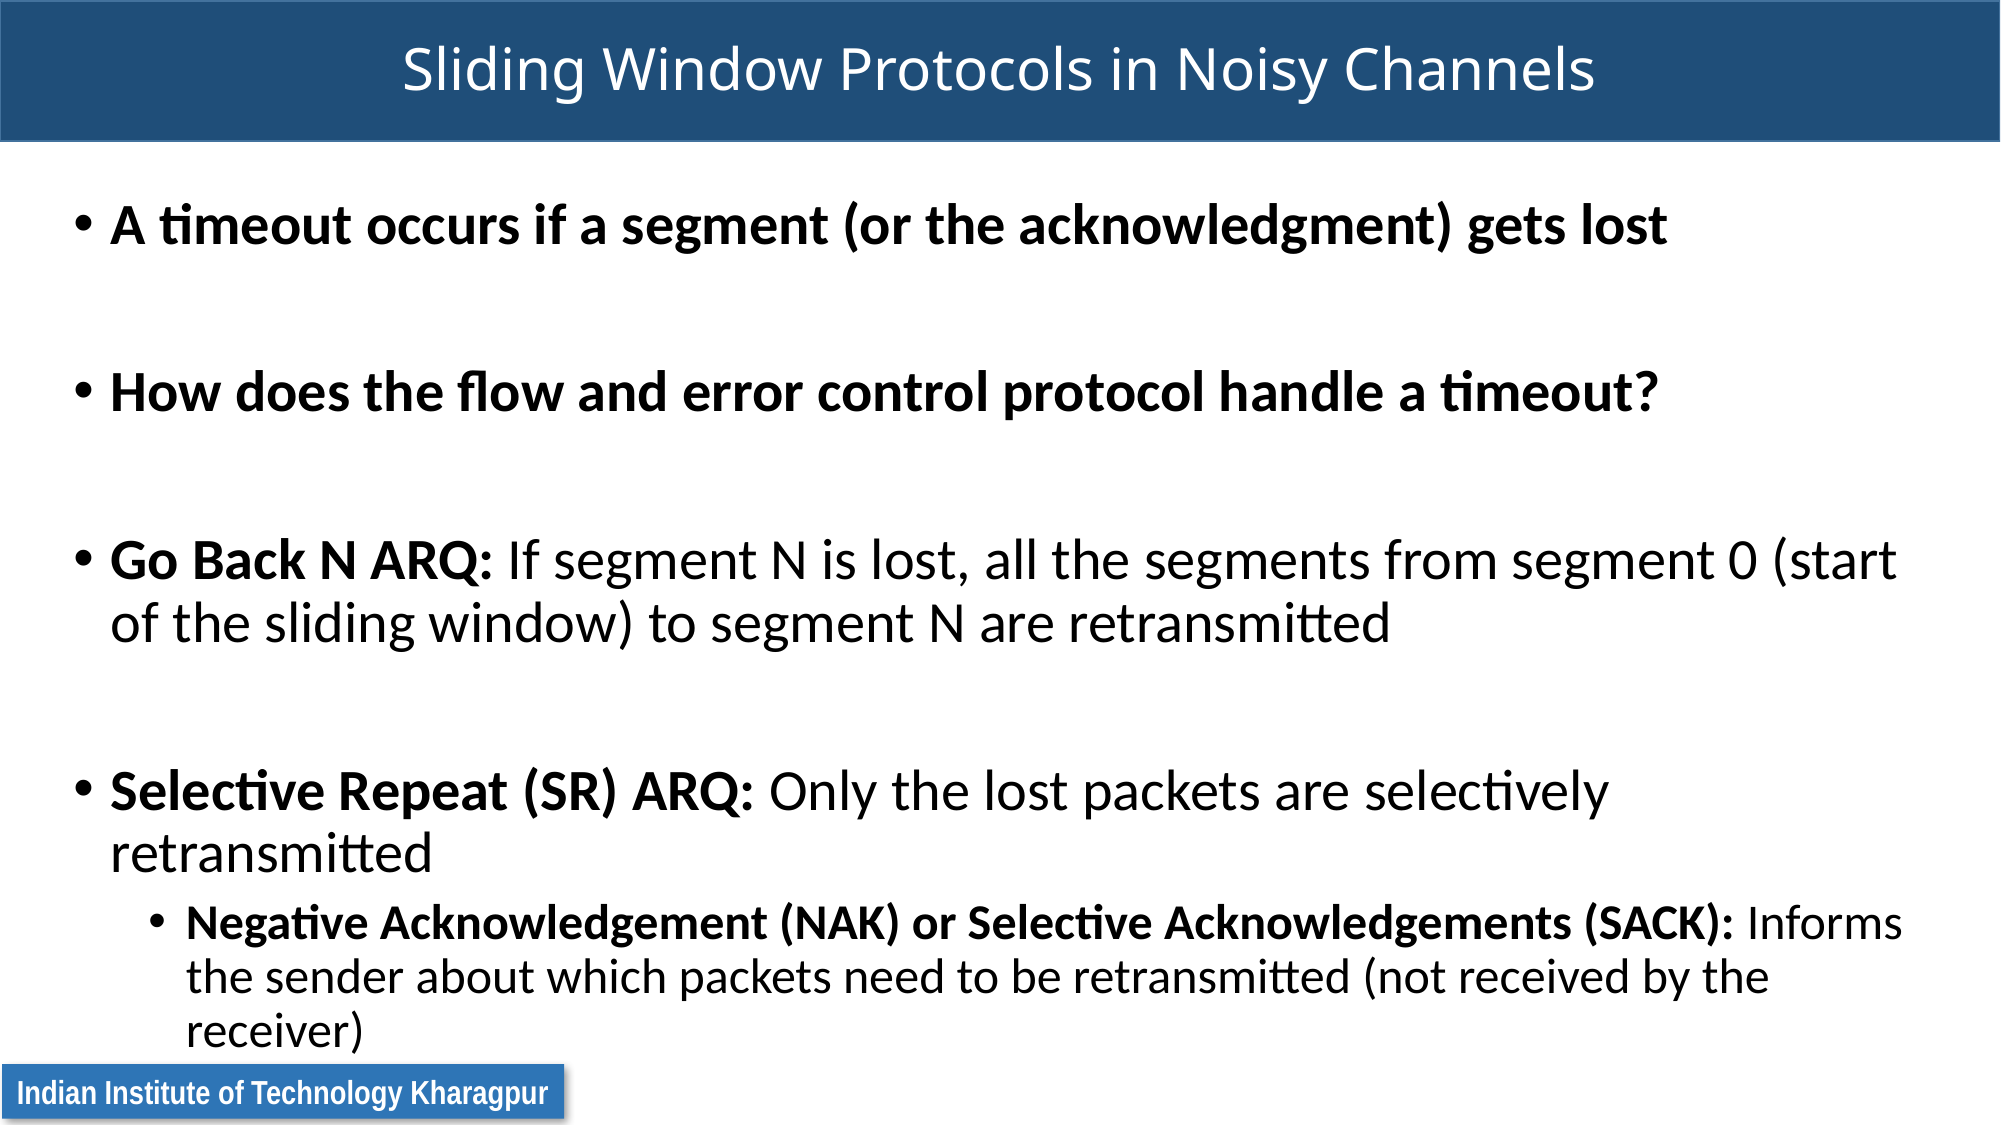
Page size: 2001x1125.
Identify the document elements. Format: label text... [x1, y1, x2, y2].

title Sliding Window Protocols in Noisy Channels [0, 1, 2000, 141]
list A timeout occurs if a segment (or the acknowledgment) gets lost How does the flow and error control protocol handle a timeout? Go Back N ARQ: If segment N is lost, all the segments from segment 0 (start of the sliding window) to segment N are retransmitted Selective Repeat (SR) ARQ: Only the lost packets are selectively retransmitted Negative Acknowledgement (NAK) or Selective Acknowledgements (SACK): Informs the sender about which packets need to be retransmitted (not received by the receiver) [58, 186, 1954, 1065]
